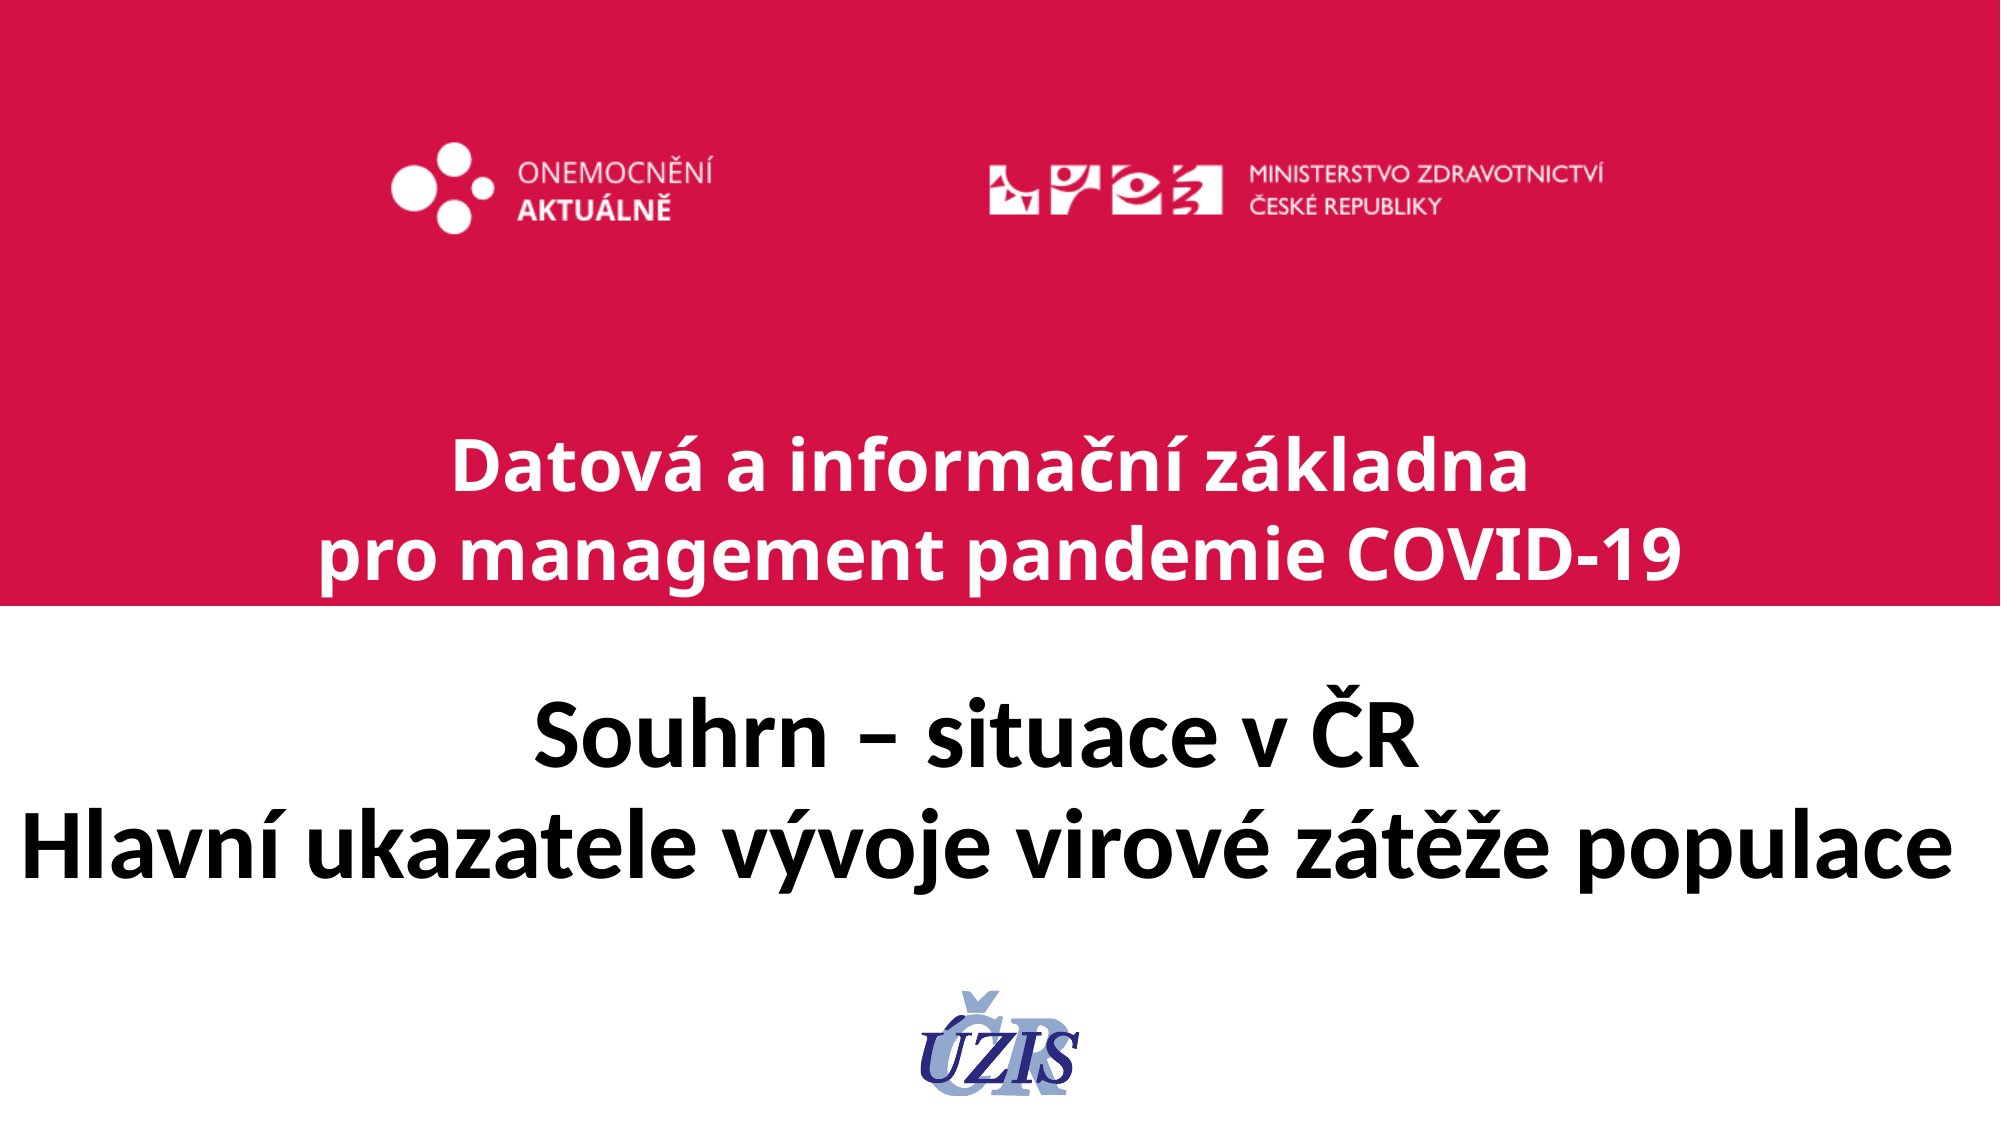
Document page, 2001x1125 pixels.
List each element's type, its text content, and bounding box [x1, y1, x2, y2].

subtitle Souhrn – situace v ČR Hlavní ukazatele vývoje virové zátěže populace [0, 605, 2000, 986]
title Datová a informační základna pro management pandemie COVID-19 [0, 410, 2000, 605]
